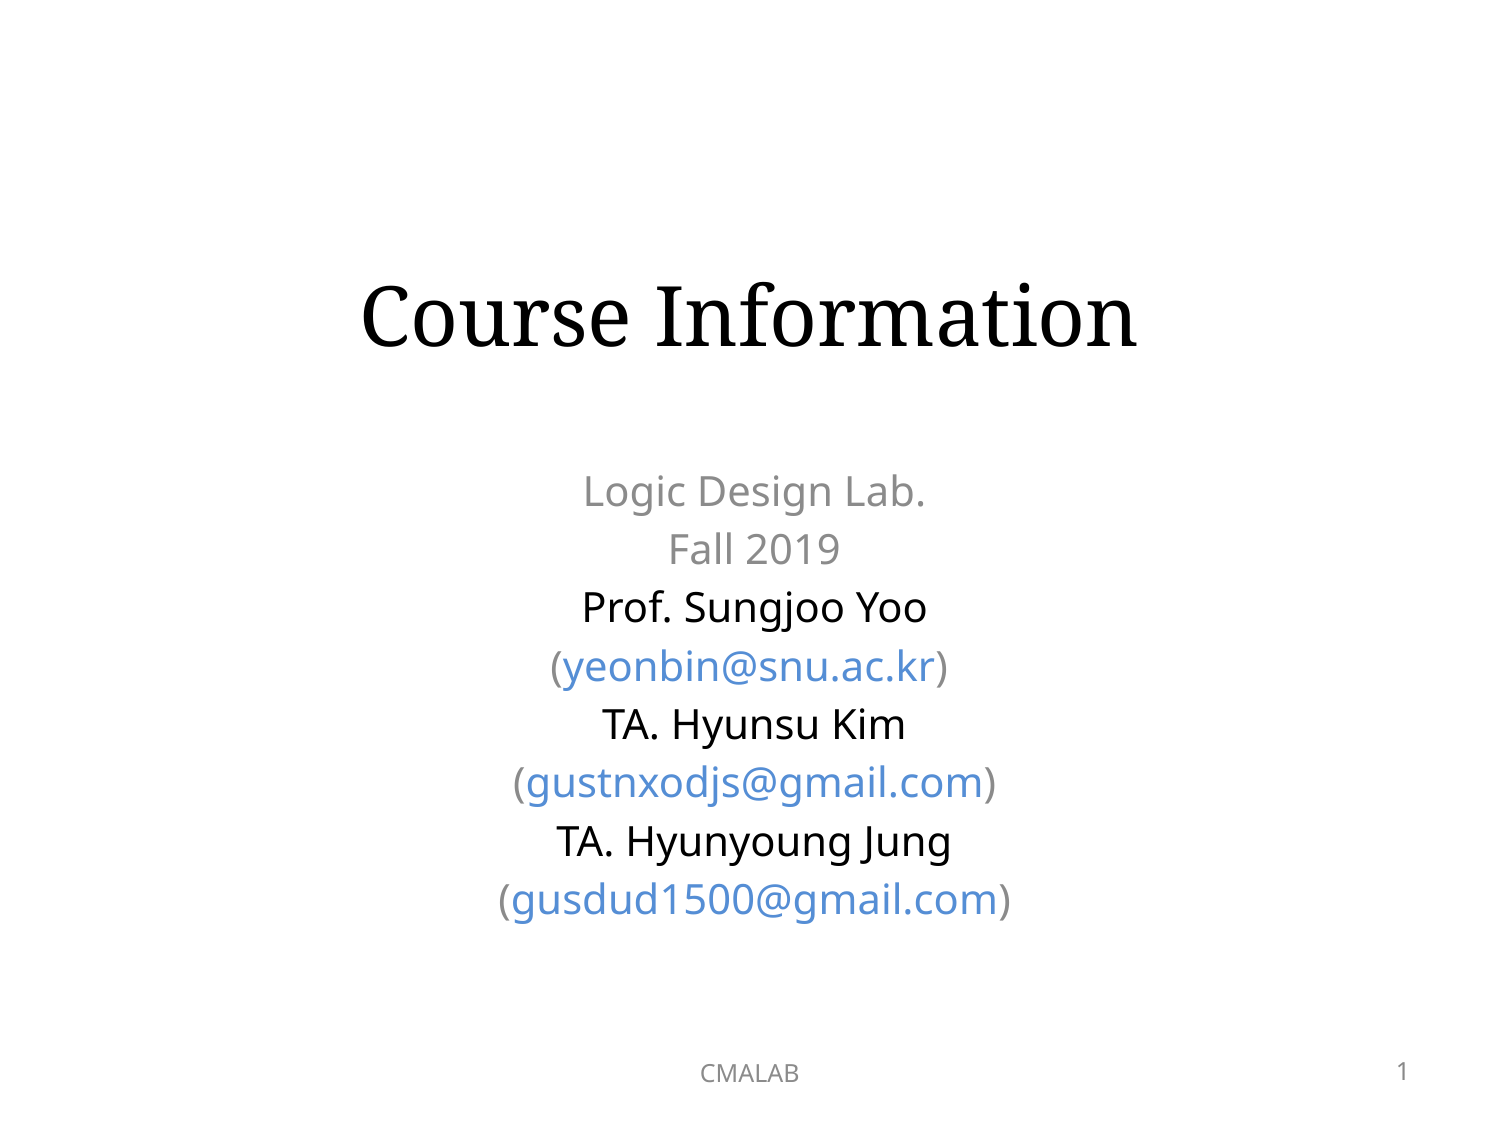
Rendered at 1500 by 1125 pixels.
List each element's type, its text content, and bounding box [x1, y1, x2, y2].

title Course Information [112, 180, 1388, 446]
subtitle Logic Design Lab. Fall 2019 Prof. Sungjoo Yoo (yeonbin@snu.ac.kr) TA. Hyunsu Kim (gustnxodjs@gmail.com) TA. Hyunyoung Jung (gusdud1500@gmail.com) [163, 457, 1346, 1008]
footer CMALAB [512, 1042, 988, 1103]
slide_number 1 [1074, 1042, 1425, 1103]
